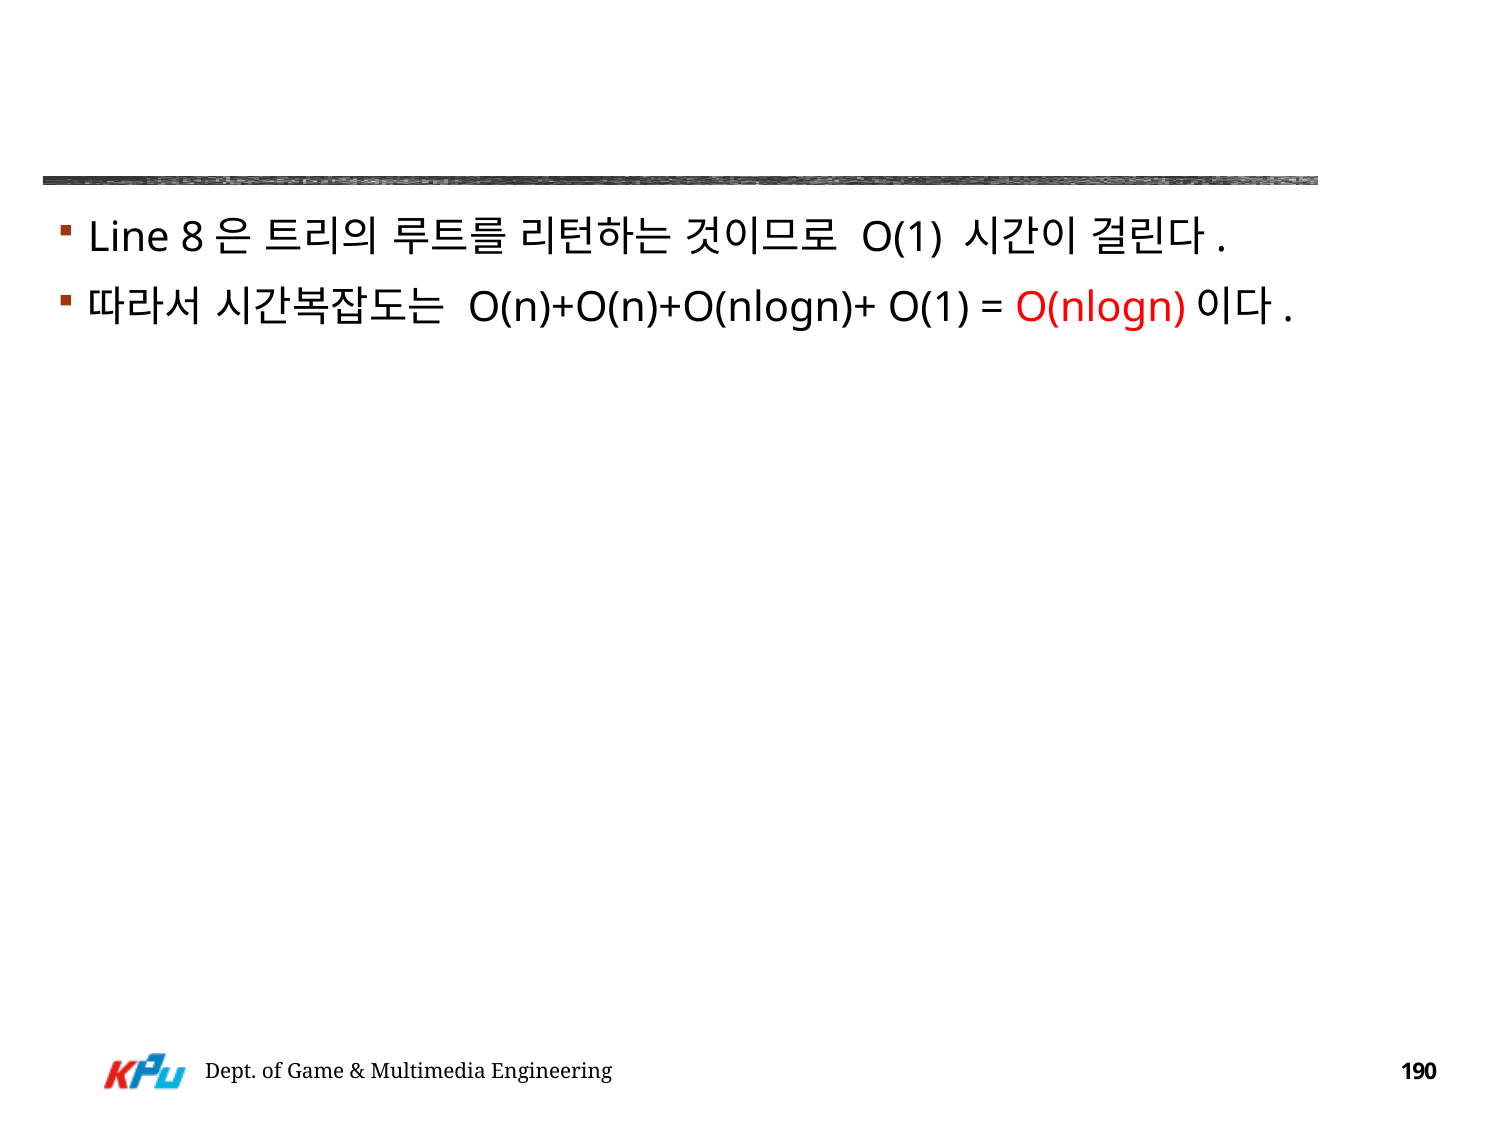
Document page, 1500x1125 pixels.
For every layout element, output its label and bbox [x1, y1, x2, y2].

picture [92, 1030, 191, 1120]
slide_number [1379, 1042, 1459, 1103]
list [42, 207, 1458, 1013]
footer [190, 1042, 879, 1103]
